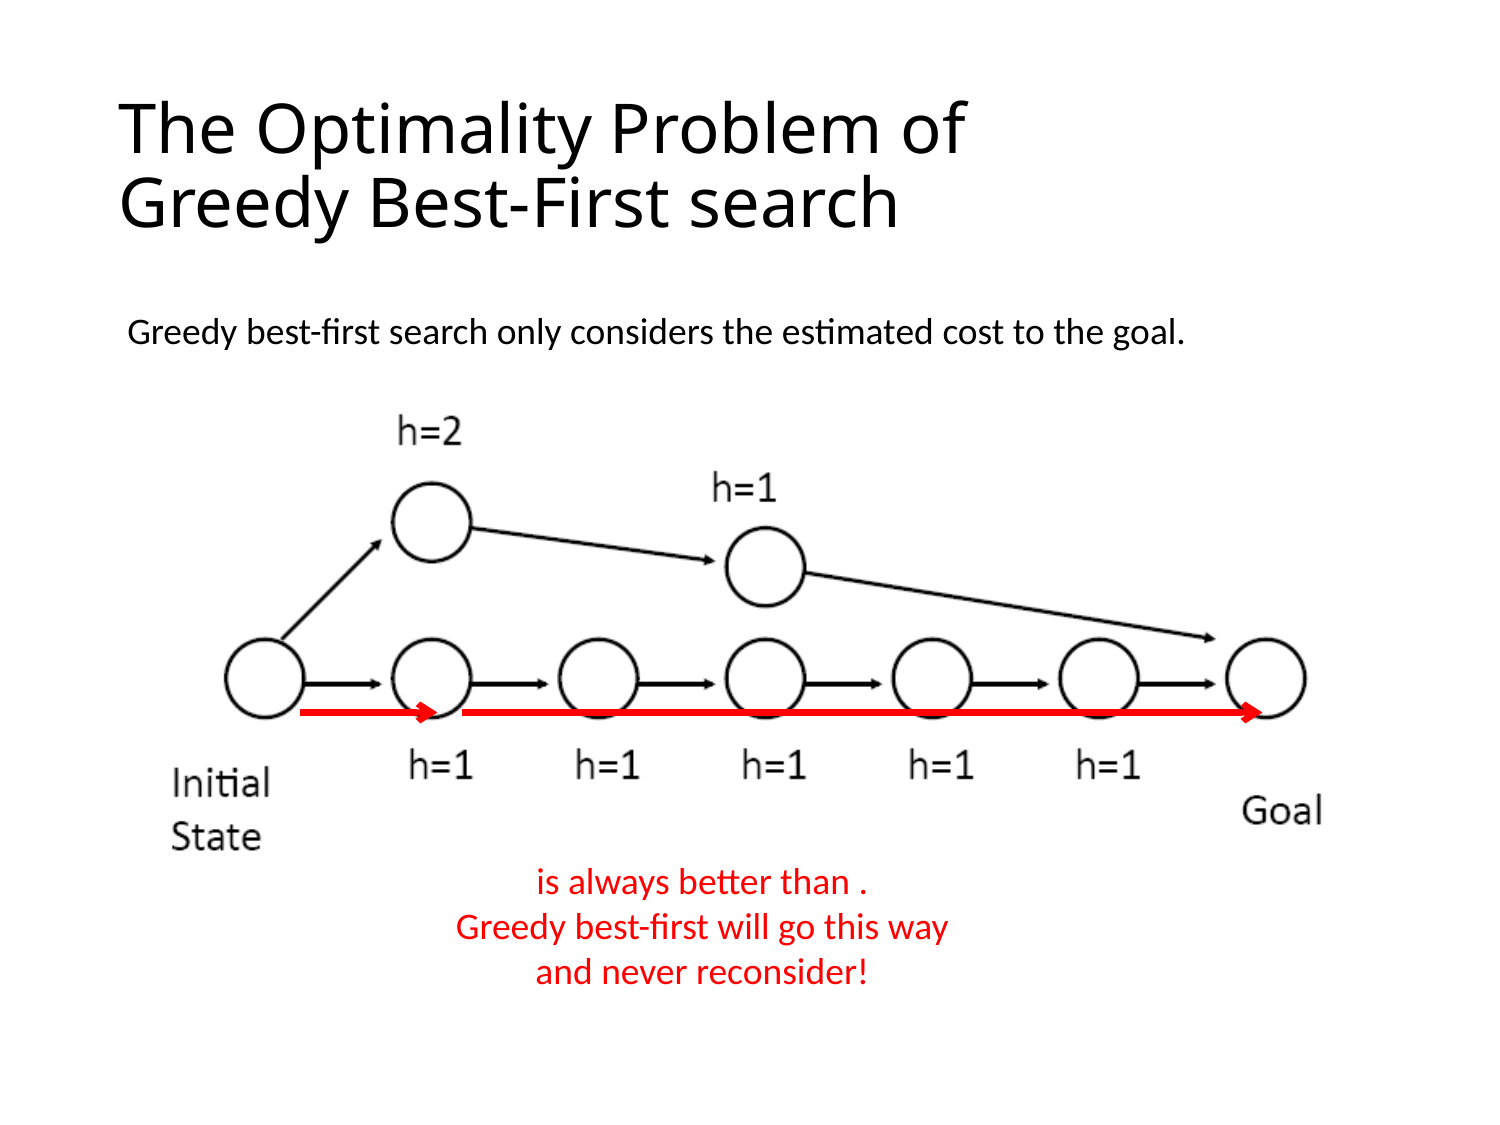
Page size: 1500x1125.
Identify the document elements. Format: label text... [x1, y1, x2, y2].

picture [137, 374, 1360, 888]
title The Optimality Problem of Greedy Best-First search [103, 59, 1397, 278]
text_box Greedy best-first search only considers the estimated cost to the goal. [112, 299, 1363, 360]
